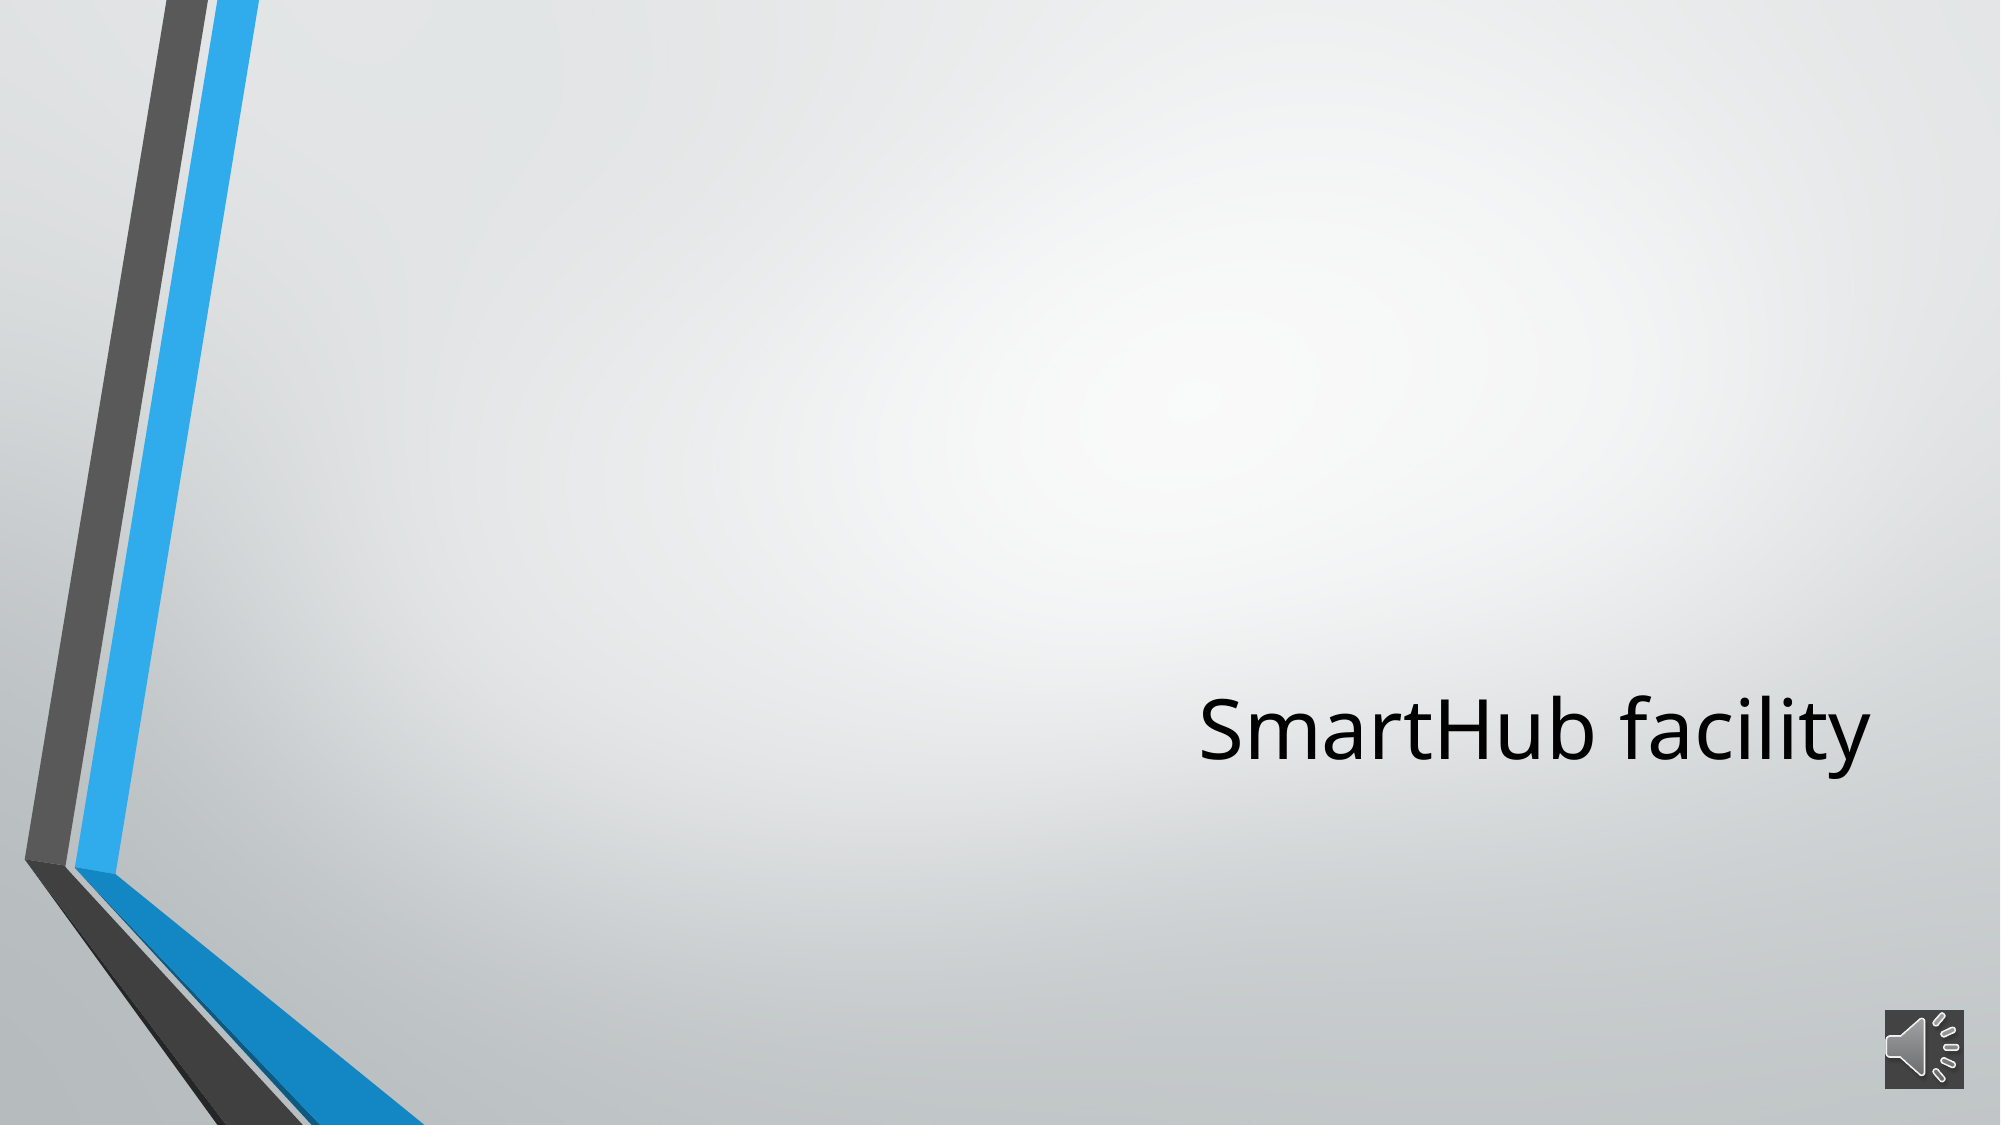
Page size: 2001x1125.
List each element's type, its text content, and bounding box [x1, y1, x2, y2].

picture [1884, 1009, 1965, 1090]
title SmartHub facility [421, 437, 1887, 784]
